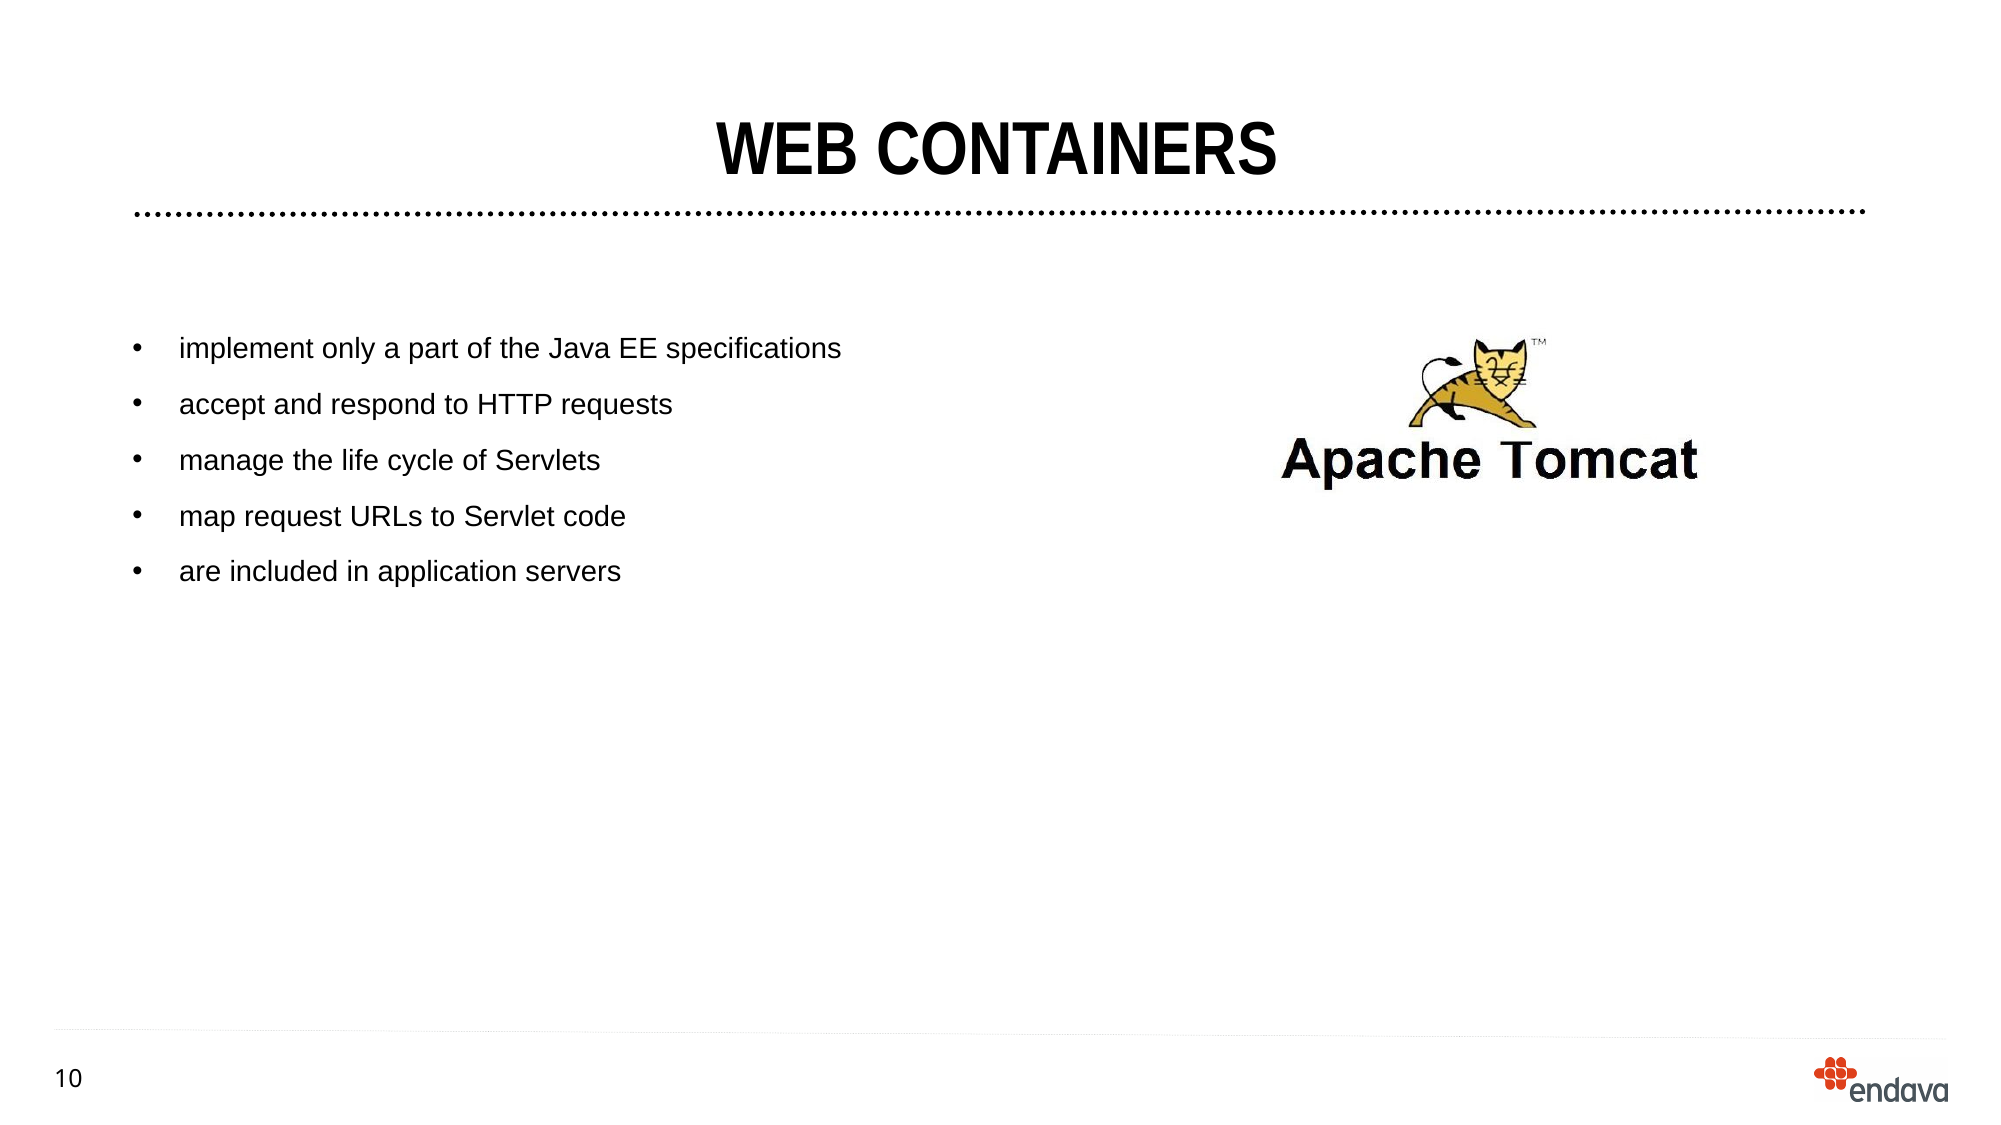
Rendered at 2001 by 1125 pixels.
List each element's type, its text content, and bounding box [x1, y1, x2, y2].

title WEB containers [198, 26, 1812, 195]
picture [1814, 1057, 1948, 1102]
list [1259, 266, 1729, 540]
text_box implement only a part of the Java EE specifications accept and respond to HTTP requests manage the life cycle of Servlets map request URLs to Servlet code are included in application servers [132, 266, 956, 707]
